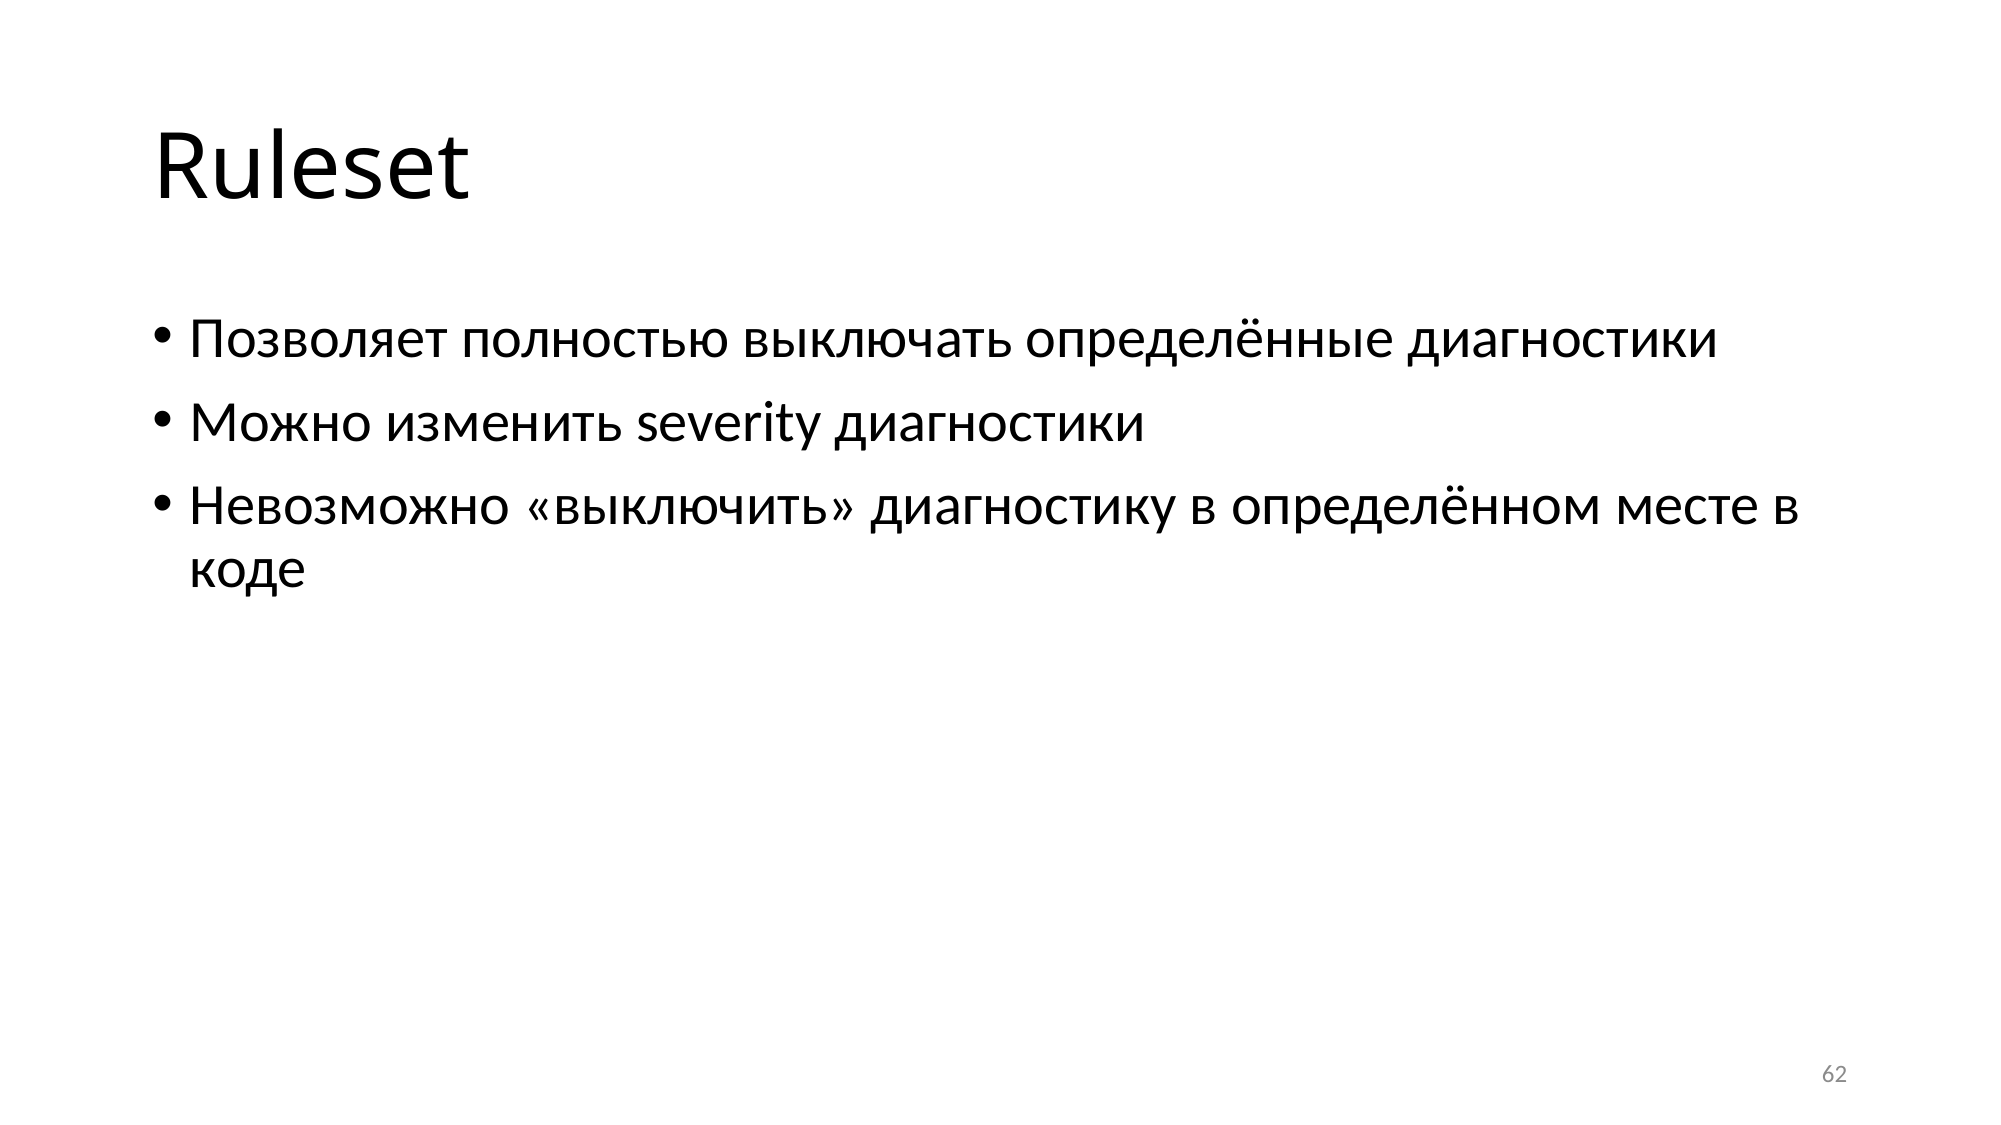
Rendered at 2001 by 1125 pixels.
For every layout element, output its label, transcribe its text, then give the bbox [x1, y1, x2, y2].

list Позволяет полностью выключать определённые диагностики Можно изменить severity диагностики Невозможно «выключить» диагностику в определённом месте в коде [137, 299, 1863, 1014]
title Ruleset [137, 59, 1863, 278]
slide_number 62 [1412, 1042, 1863, 1103]
